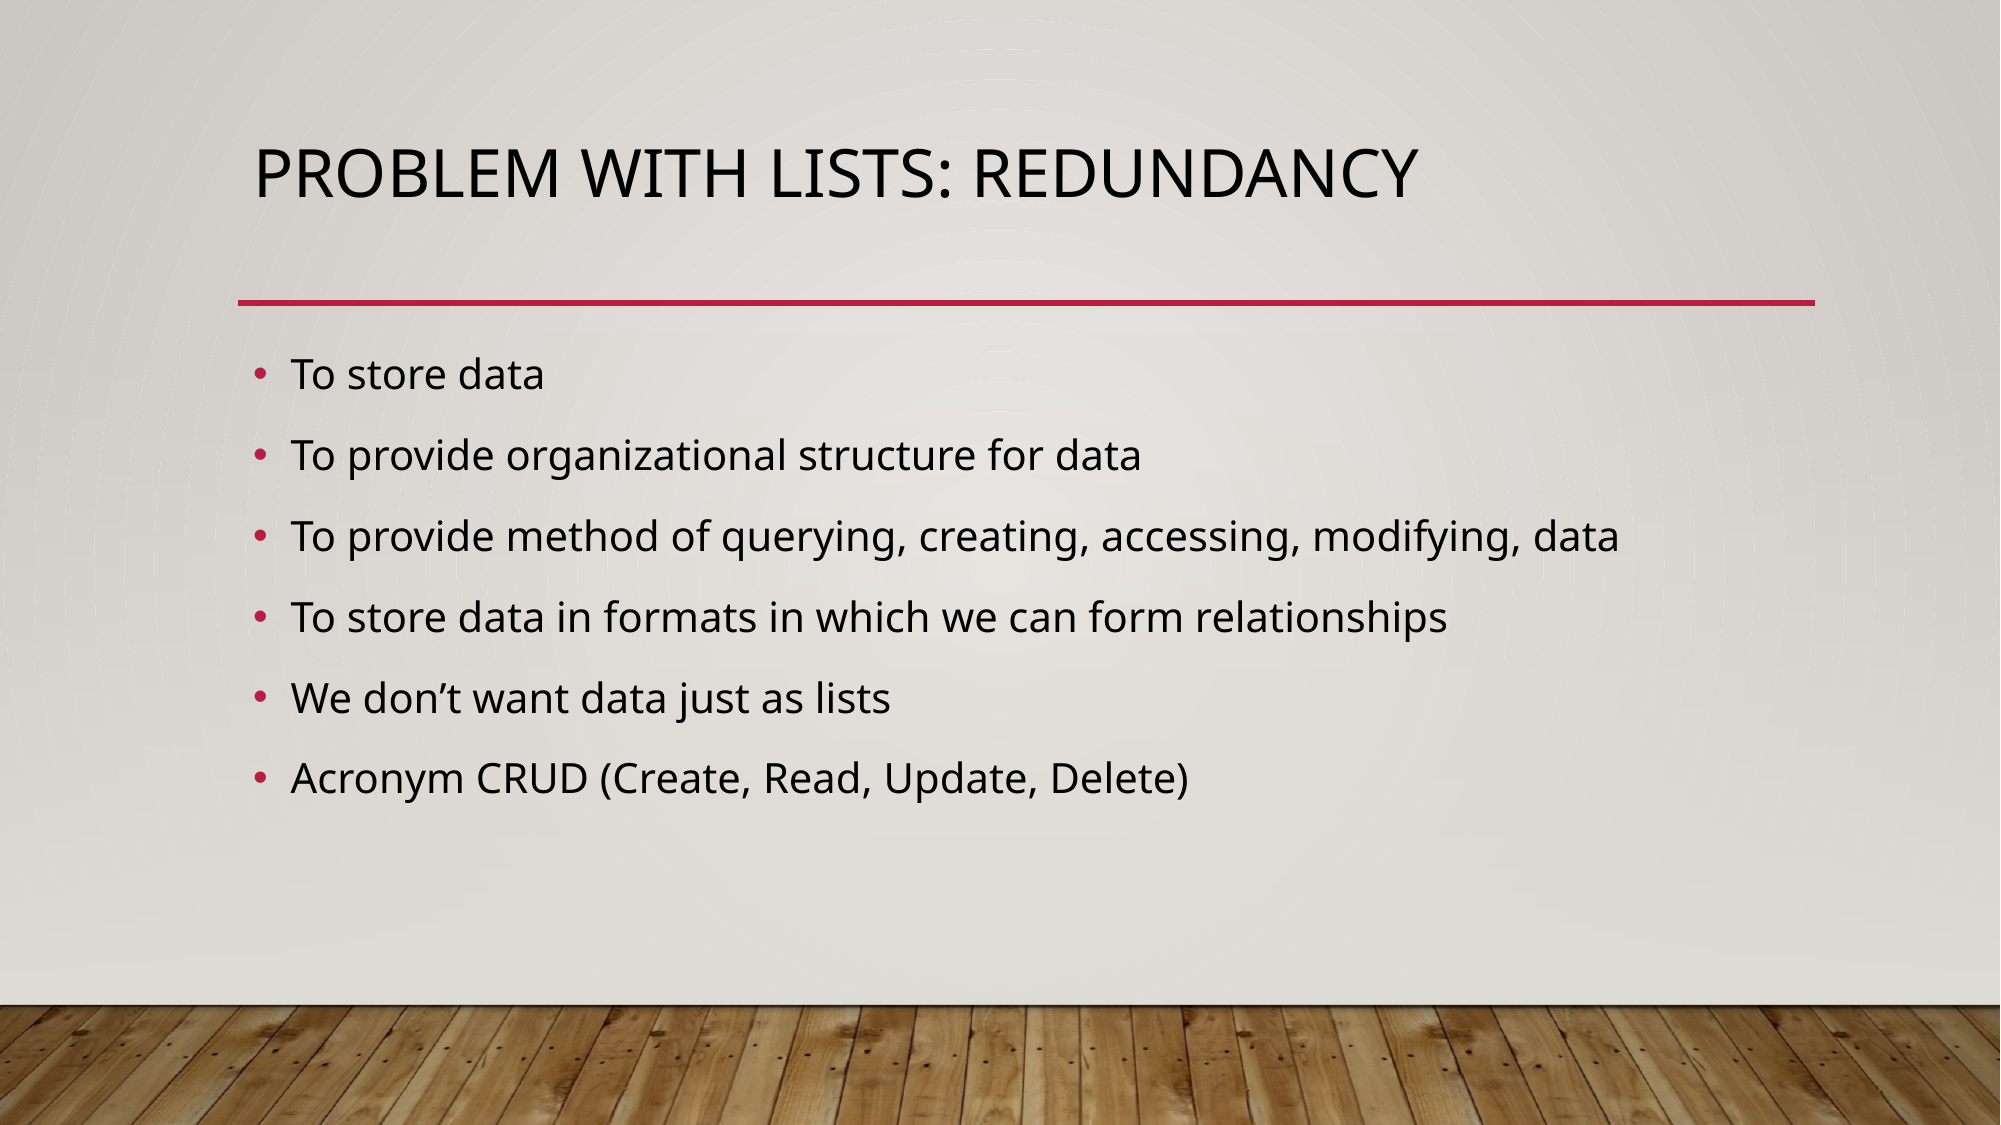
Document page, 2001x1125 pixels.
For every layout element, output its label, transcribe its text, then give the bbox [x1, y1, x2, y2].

picture [0, 1005, 2000, 1125]
title Problem with Lists: Redundancy [238, 131, 1814, 305]
list To store data To provide organizational structure for data To provide method of querying, creating, accessing, modifying, data To store data in formats in which we can form relationships We don’t want data just as lists Acronym CRUD (Create, Read, Update, Delete) [238, 330, 1814, 897]
